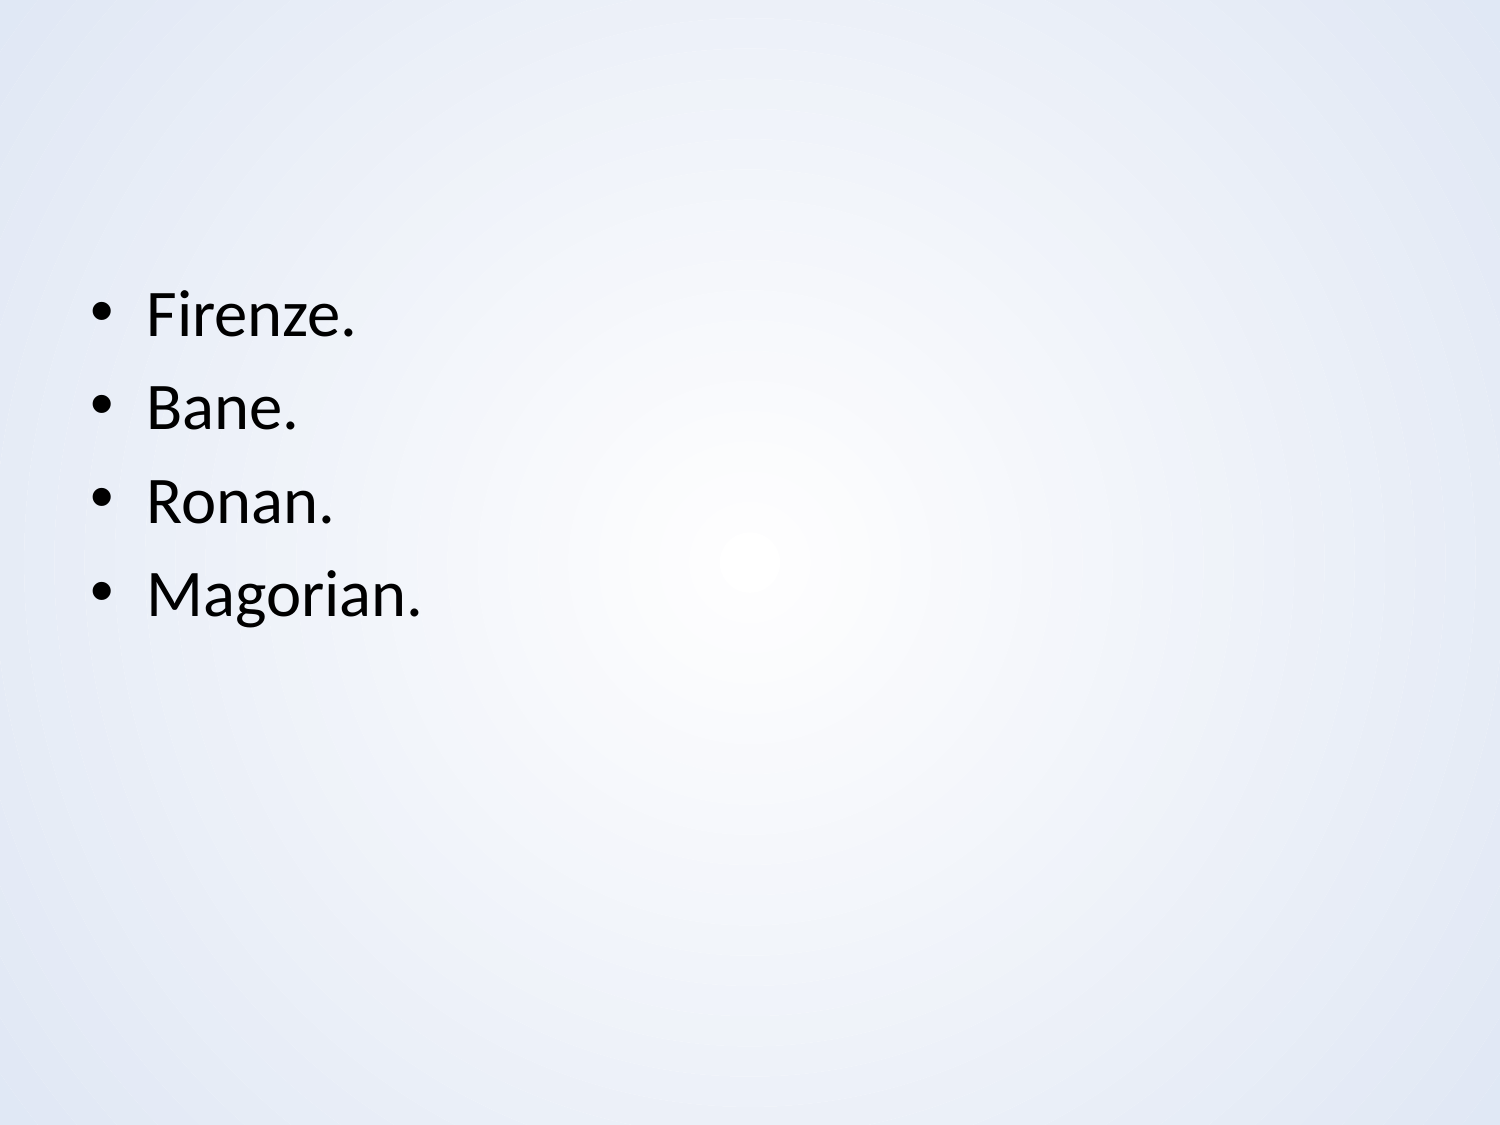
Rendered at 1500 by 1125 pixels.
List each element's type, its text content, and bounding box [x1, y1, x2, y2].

list Firenze. Bane. Ronan. Magorian. [75, 262, 1425, 1005]
